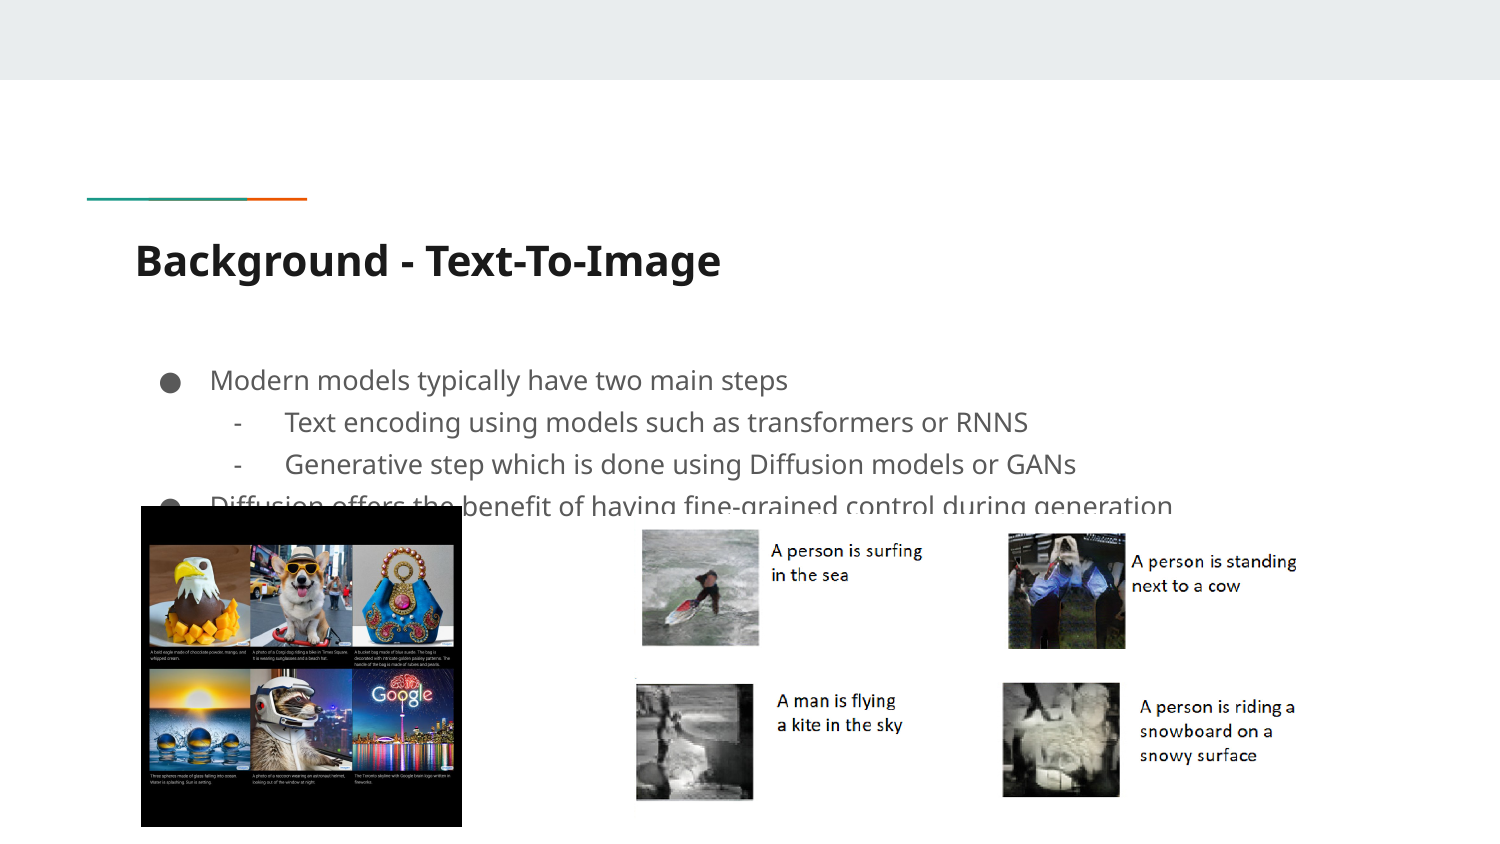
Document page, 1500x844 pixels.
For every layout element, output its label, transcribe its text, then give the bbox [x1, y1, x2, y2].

picture [141, 506, 463, 827]
picture [634, 514, 1296, 819]
list Modern models typically have two main steps Text encoding using models such as transformers or RNNS Generative step which is done using Diffusion models or GANs Diffusion offers the benefit of having fine-grained control during generation [119, 341, 1381, 712]
title Background - Text-To-Image [119, 216, 1381, 305]
